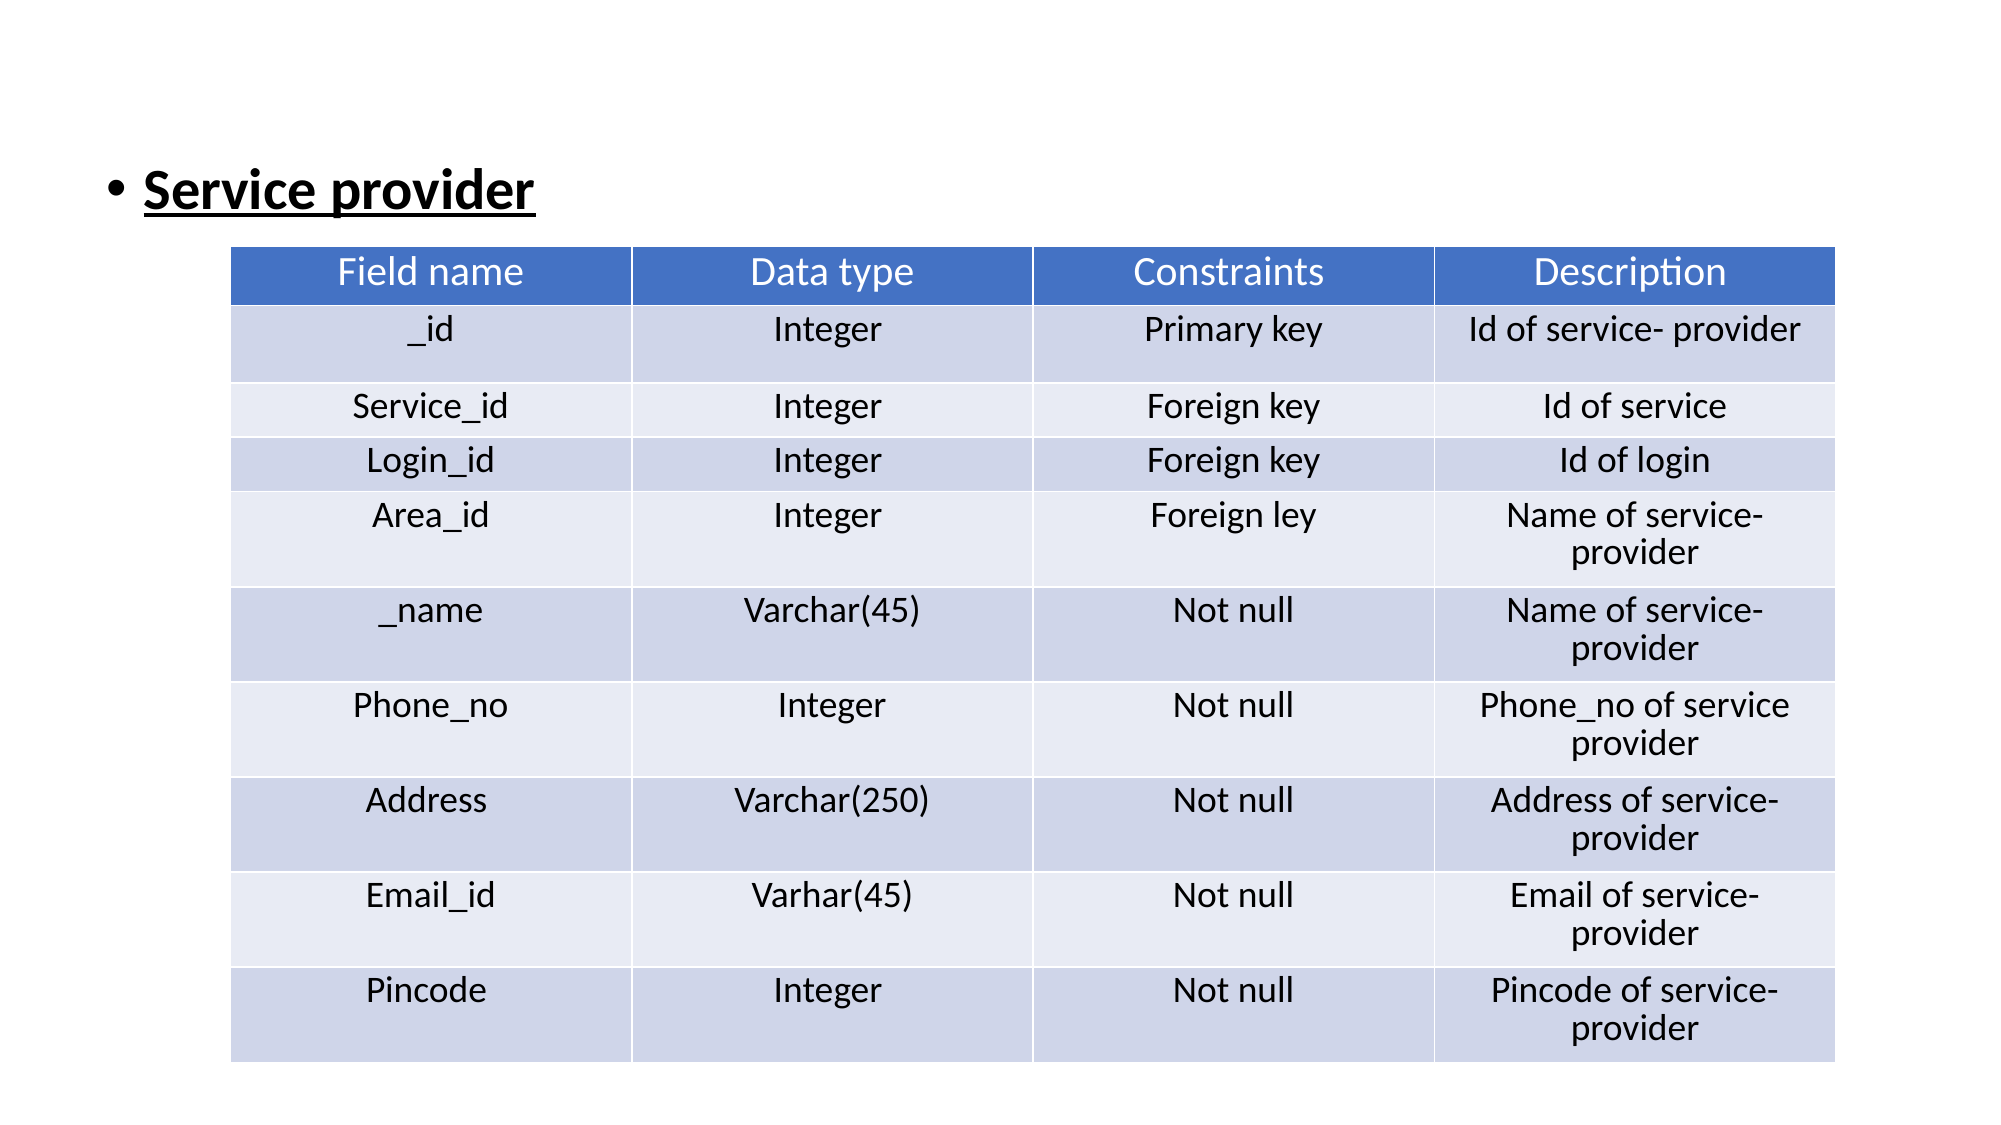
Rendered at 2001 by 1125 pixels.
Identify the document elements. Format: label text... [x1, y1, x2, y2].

table_cell Pincode of service-provider [1435, 968, 1835, 1062]
table_header Constraints [1034, 247, 1434, 305]
table_cell Integer [633, 683, 1032, 776]
table_cell Service_id [231, 384, 631, 436]
table_cell Area_id [231, 492, 631, 586]
table_cell _id [231, 306, 631, 382]
table_cell Email_id [231, 873, 631, 966]
table_cell Id of login [1435, 438, 1835, 491]
table_cell Pincode [231, 968, 631, 1062]
table_cell Not null [1034, 778, 1434, 871]
table_cell Varchar(45) [633, 588, 1032, 681]
table_cell Integer [633, 306, 1032, 382]
table_cell Login_id [231, 438, 631, 491]
table_cell Name of service-provider [1435, 588, 1835, 681]
table_cell Integer [633, 384, 1032, 436]
table_cell Varchar(250) [633, 778, 1032, 871]
table_cell Not null [1034, 873, 1434, 966]
table_cell Id of service- provider [1435, 306, 1835, 382]
table_cell Email of service-provider [1435, 873, 1835, 966]
table_cell Foreign ley [1034, 492, 1434, 586]
table_header Data type [633, 247, 1032, 305]
table_cell Integer [633, 438, 1032, 491]
table_cell Address of service-provider [1435, 778, 1835, 871]
table_cell Integer [633, 492, 1032, 586]
table_cell Foreign key [1034, 438, 1434, 491]
list Service provider [91, 151, 1816, 866]
table_cell Not null [1034, 968, 1434, 1062]
table_header Field name [231, 247, 631, 305]
table_cell _name [231, 588, 631, 681]
table_cell Varhar(45) [633, 873, 1032, 966]
table_cell Primary key [1034, 306, 1434, 382]
table_cell Not null [1034, 683, 1434, 776]
table_cell Phone_no [231, 683, 631, 776]
table_cell Id of service [1435, 384, 1835, 436]
table_cell Name of service-provider [1435, 492, 1835, 586]
table_cell Foreign key [1034, 384, 1434, 436]
table_cell Address [231, 778, 631, 871]
table_cell Phone_no of service provider [1435, 683, 1835, 776]
table_header Description [1435, 247, 1835, 305]
table_cell Integer [633, 968, 1032, 1062]
table_cell Not null [1034, 588, 1434, 681]
